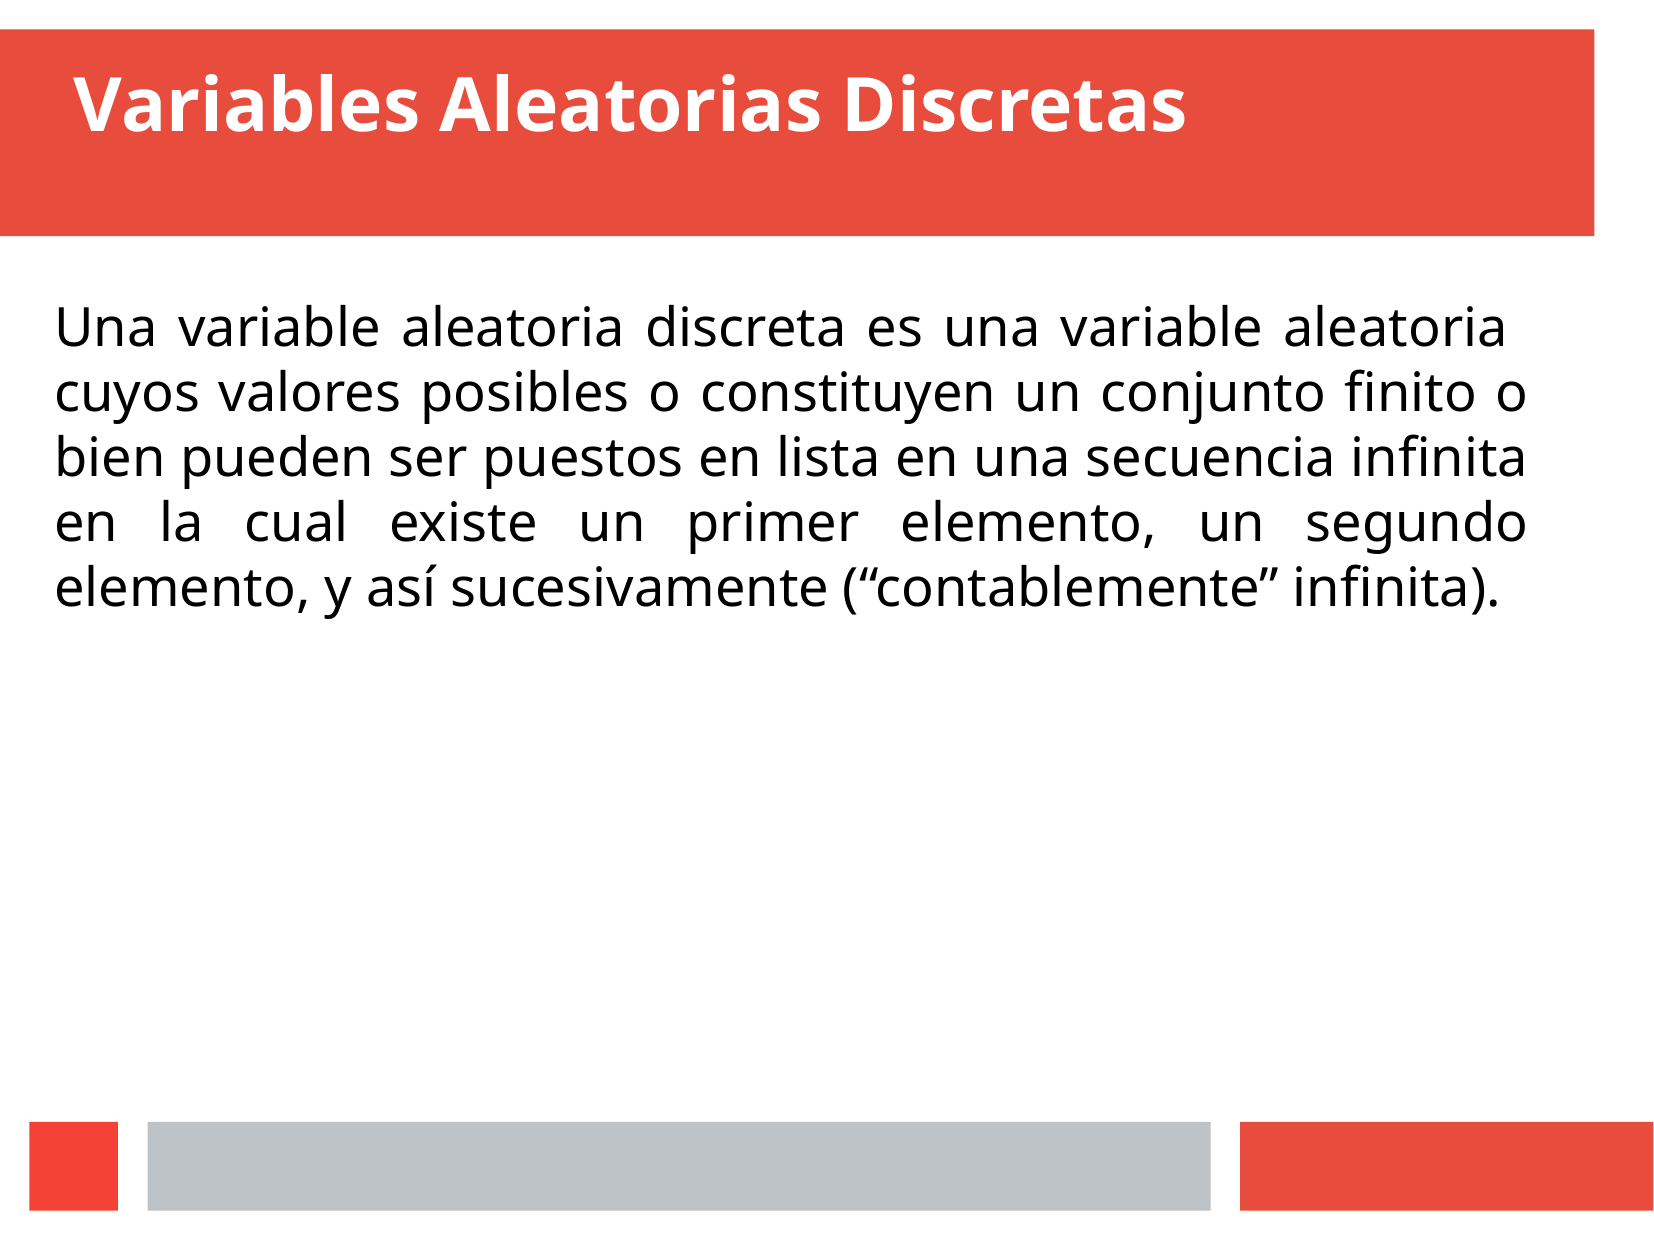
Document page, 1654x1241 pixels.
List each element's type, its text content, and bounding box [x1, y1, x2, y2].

title Variables Aleatorias Discretas [59, 59, 1595, 207]
list Una variable aleatoria discreta es una variable aleatoria cuyos valores posibles o constituyen un conjunto finito o bien pueden ser puestos en lista en una secuencia infinita en la cual existe un primer elemento, un segundo elemento, y así sucesivamente (“contablemente” infinita). [39, 277, 1546, 1054]
